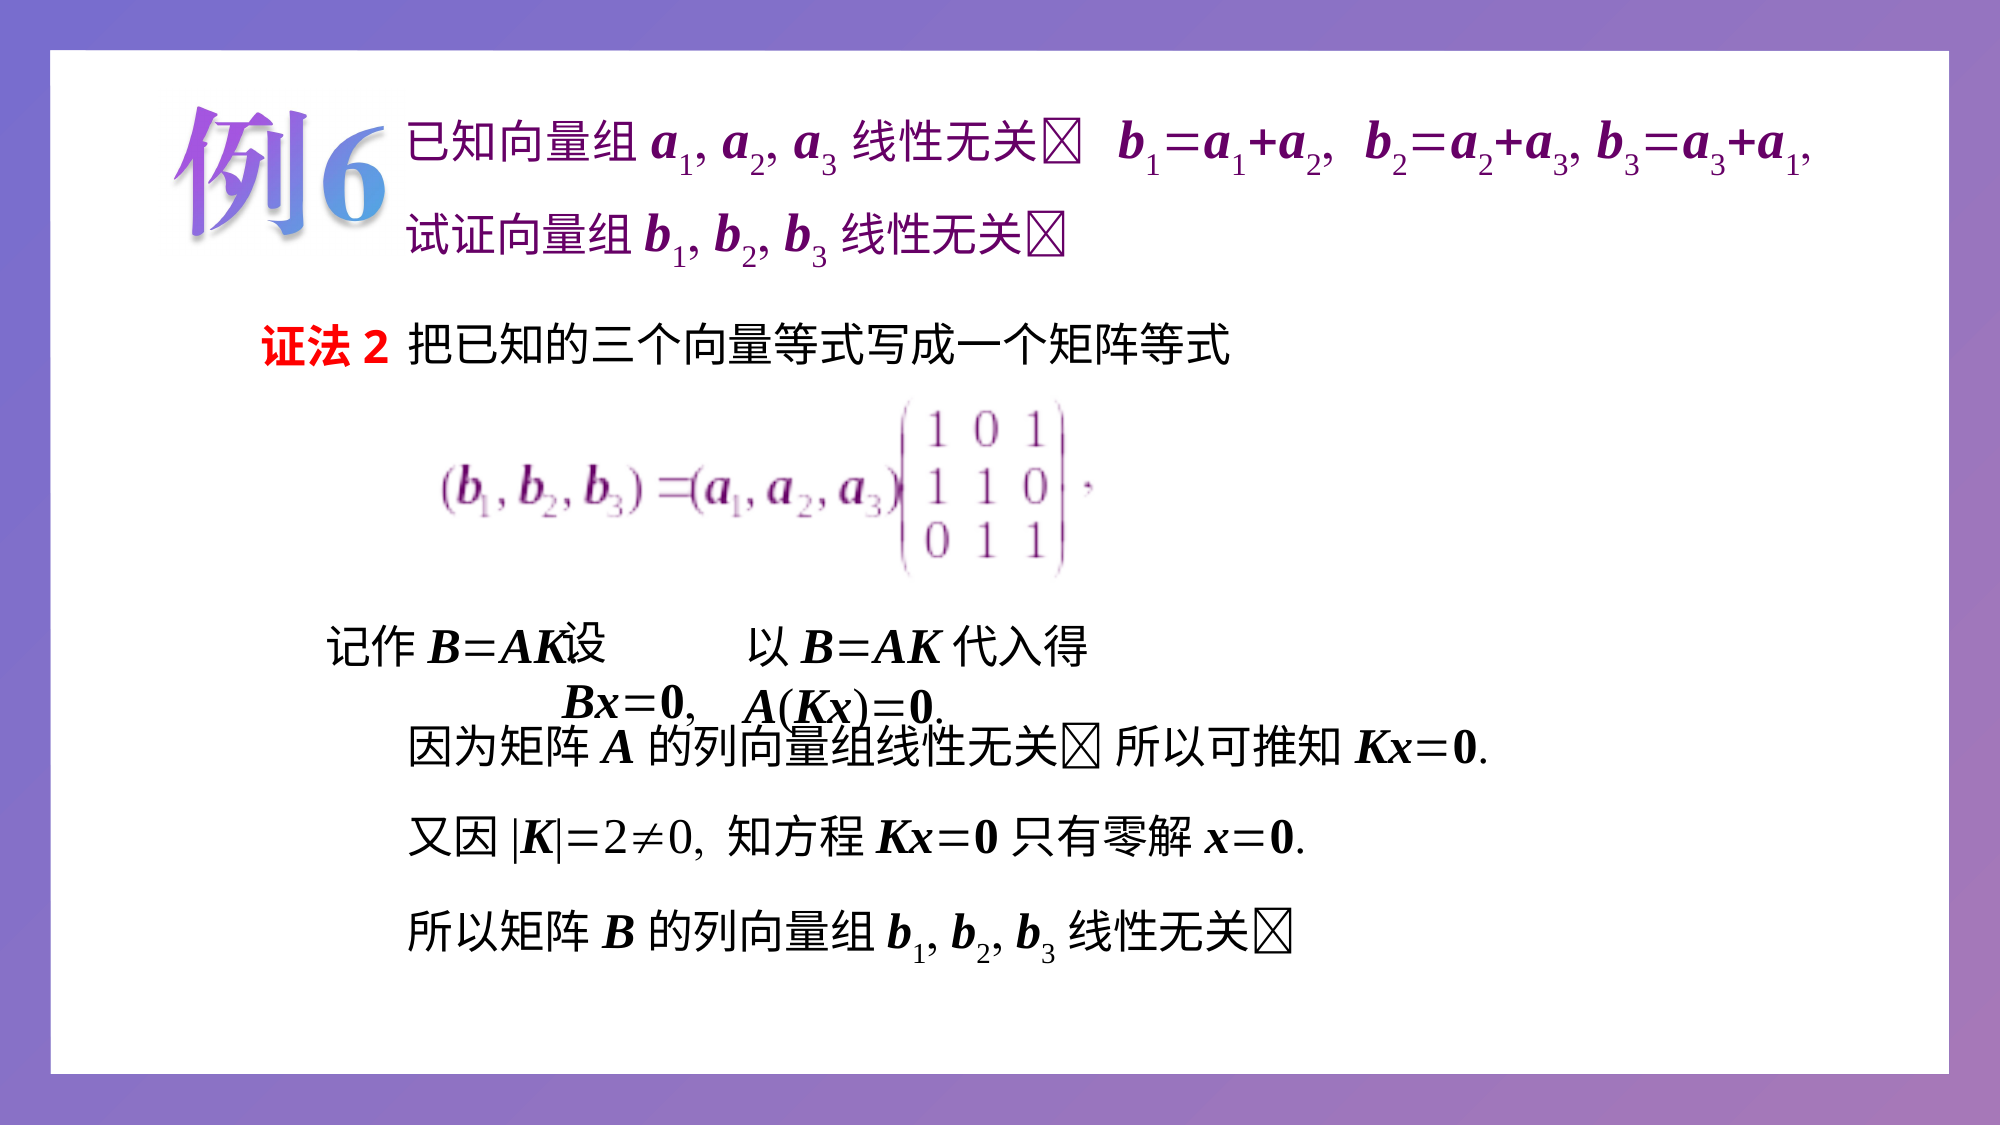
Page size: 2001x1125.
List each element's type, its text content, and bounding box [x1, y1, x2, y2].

text_box [0, 0, 2000, 1125]
text_box 设Bx0 [561, 613, 744, 729]
text_box 记作BAK [325, 613, 561, 674]
text_box 已知向量组a1 a2 a3线性无关 b1a1a2 b2a2a3 b3a3a1 试证向量组b1 b2 b3线性无关 [389, 82, 1827, 281]
picture [434, 381, 1097, 593]
text_box 因为矩阵A的列向量组线性无关 所以可推知Kx0 又因|K|20 知方程Kx0只有零解x0 所以矩阵B的列向量组b1 b2 b3线性无关 [408, 683, 1538, 970]
text_box 以BAK代入得A(Kx)0 [744, 613, 1285, 734]
picture [158, 88, 406, 256]
text_box 把已知的三个向量等式写成一个矩阵等式 [408, 315, 1277, 371]
text_box 证法2 [260, 317, 390, 373]
